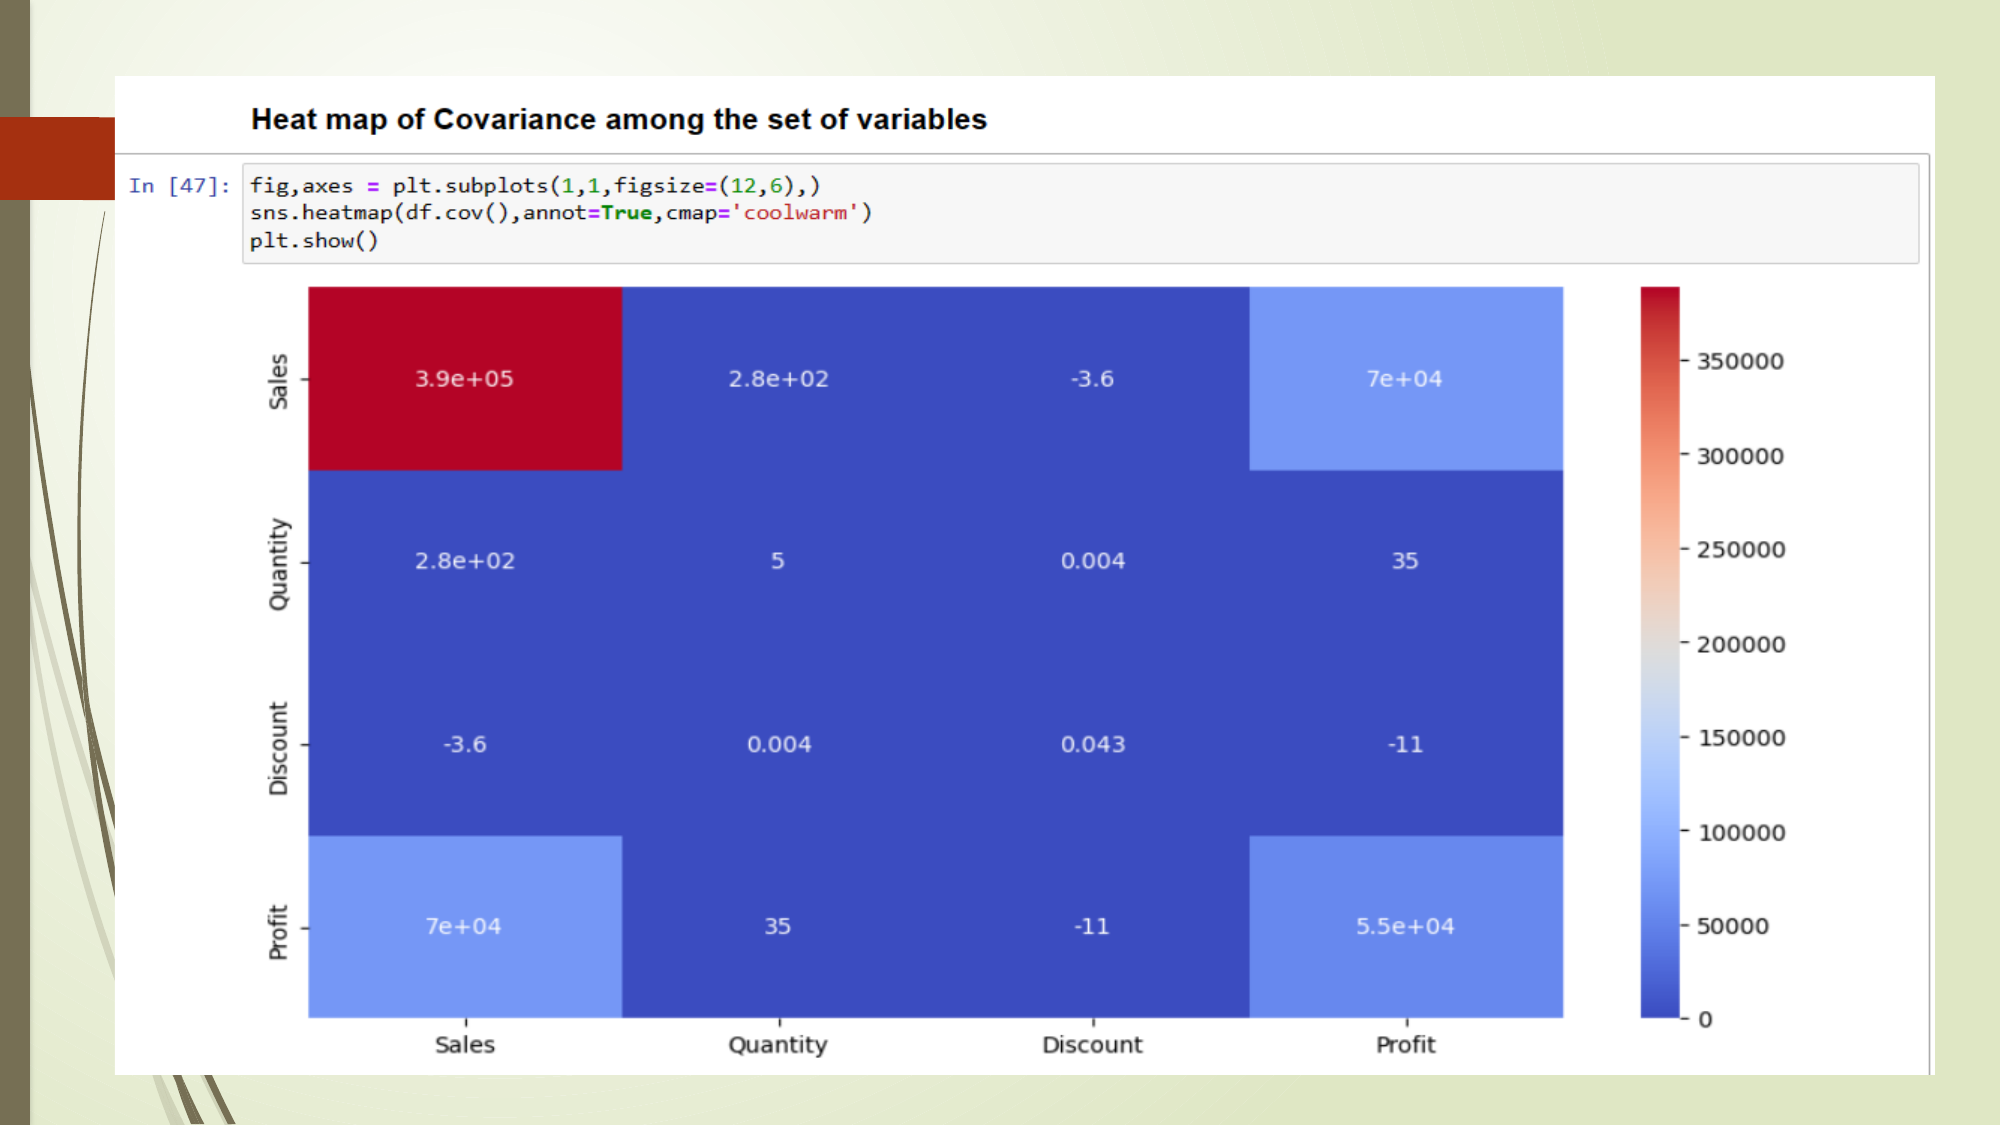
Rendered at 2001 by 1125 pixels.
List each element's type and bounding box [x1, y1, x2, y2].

picture [114, 76, 1936, 1076]
